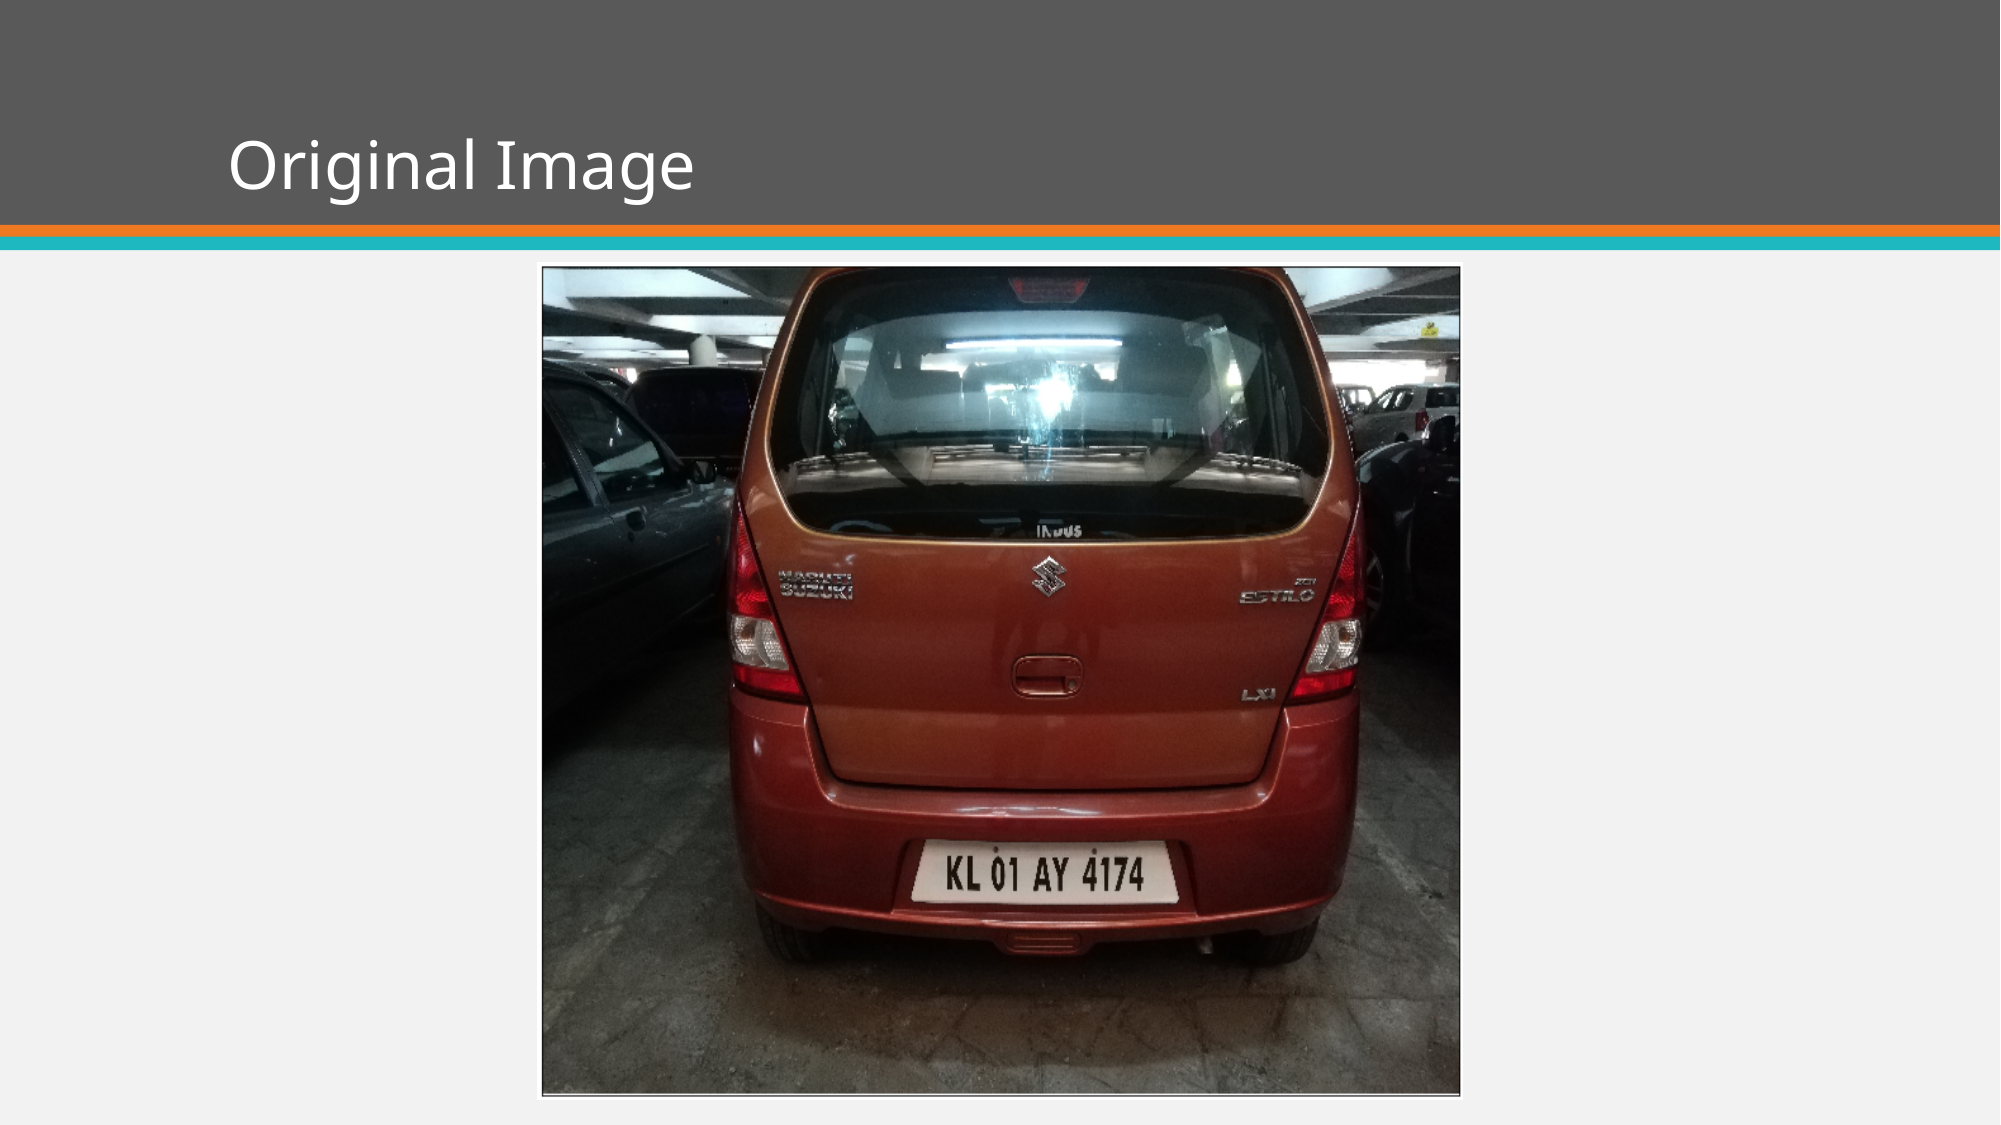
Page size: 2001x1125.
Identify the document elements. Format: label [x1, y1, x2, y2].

picture [536, 262, 1463, 1100]
text_box [32, 41, 1972, 1101]
